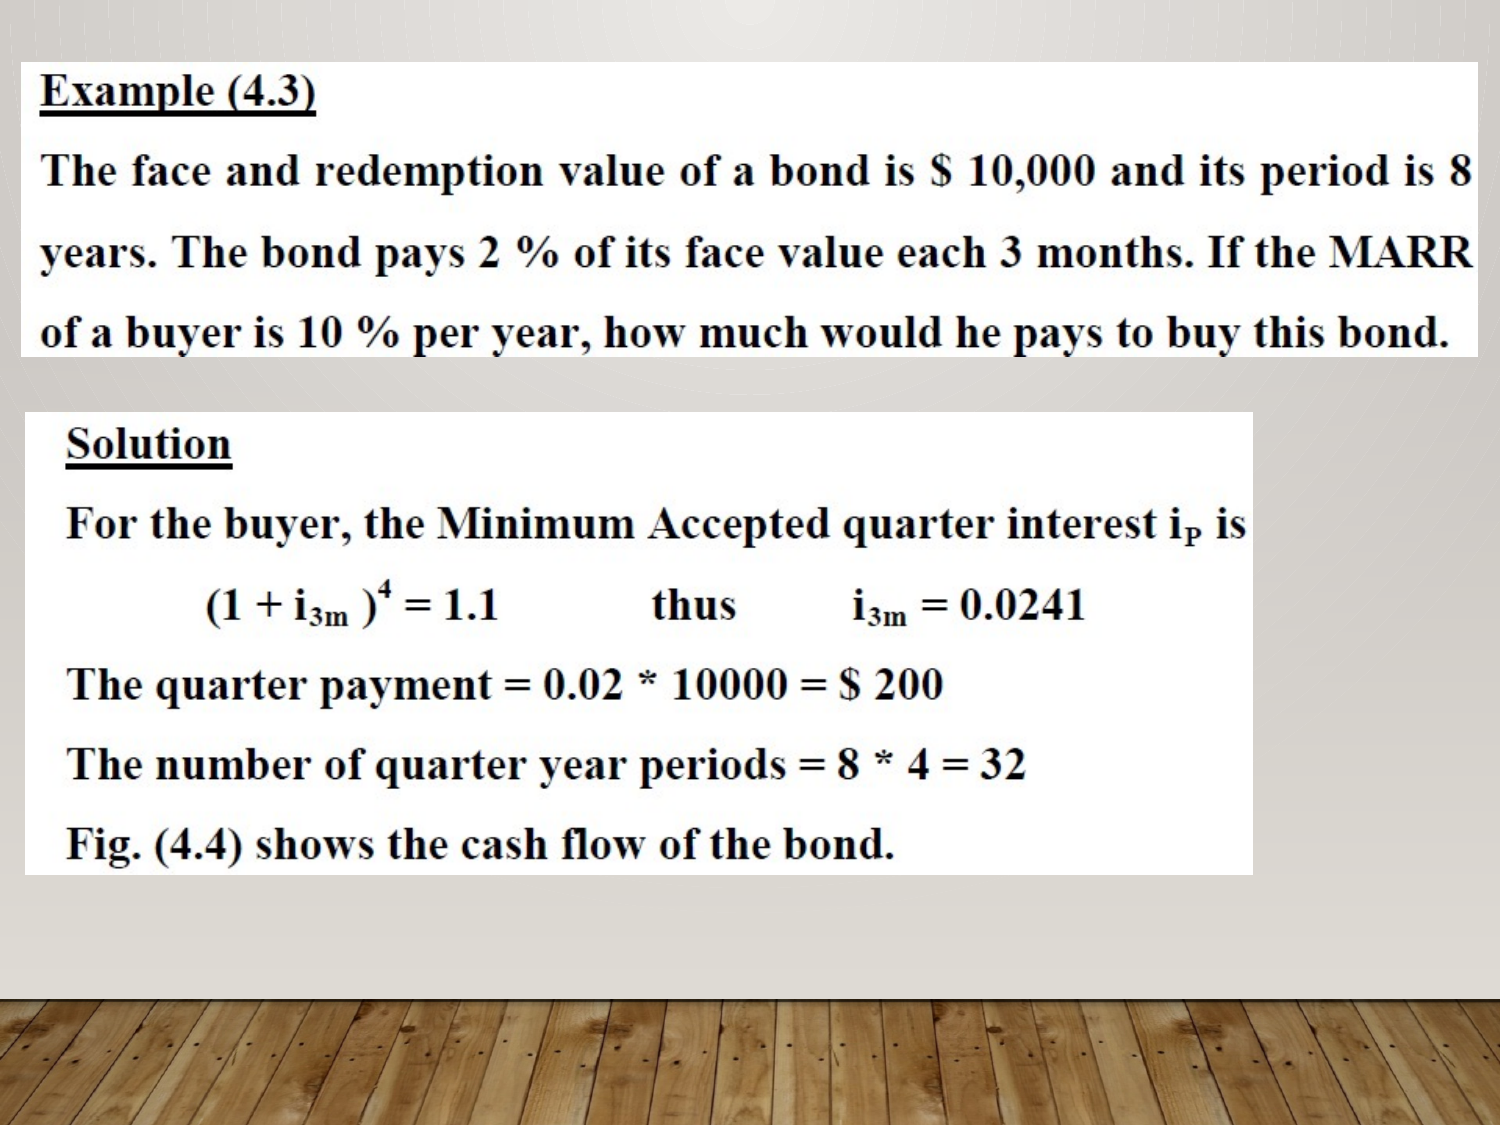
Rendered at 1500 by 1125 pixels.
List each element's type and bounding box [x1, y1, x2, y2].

picture [0, 999, 1500, 1125]
picture [21, 62, 1479, 357]
picture [25, 412, 1253, 876]
